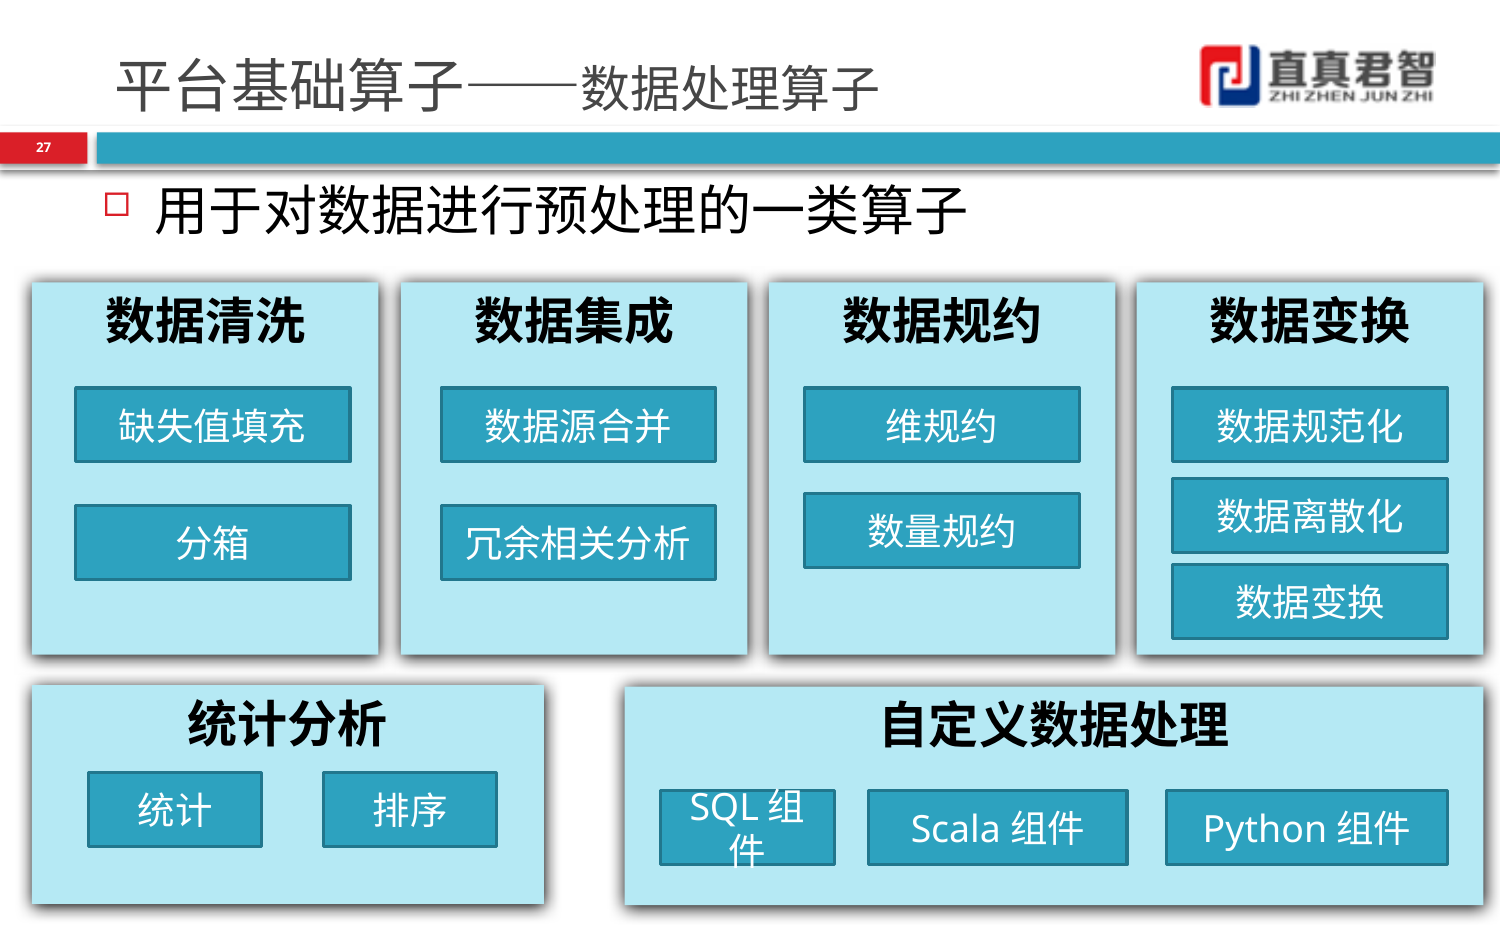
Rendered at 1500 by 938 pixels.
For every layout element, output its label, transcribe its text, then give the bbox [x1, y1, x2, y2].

slide_number 27 [0, 131, 88, 165]
text_box SQL组件 [659, 789, 836, 866]
text_box 数据规约 [767, 281, 1117, 656]
text_box 数据源合并 [440, 386, 717, 463]
text_box 统计分析 [30, 684, 546, 905]
text_box 数量规约 [803, 492, 1081, 569]
list 用于对数据进行预处理的一类算子 [87, 168, 1425, 255]
text_box 冗余相关分析 [440, 504, 717, 581]
text_box 数据清洗 [30, 281, 380, 656]
text_box 自定义数据处理 [623, 685, 1485, 907]
text_box 数据规范化 [1171, 386, 1449, 463]
title 平台基础算子——数据处理算子 [99, 21, 1438, 127]
text_box Python组件 [1165, 789, 1449, 866]
text_box 分箱 [74, 504, 352, 581]
text_box 数据集成 [399, 281, 749, 656]
text_box 统计 [87, 771, 263, 848]
text_box 数据变换 [1171, 563, 1449, 640]
text_box 维规约 [803, 386, 1081, 463]
text_box 数据变换 [1135, 281, 1485, 656]
text_box 数据离散化 [1171, 477, 1449, 554]
text_box 排序 [322, 771, 498, 848]
text_box Scala组件 [867, 789, 1129, 866]
text_box 缺失值填充 [74, 386, 352, 463]
